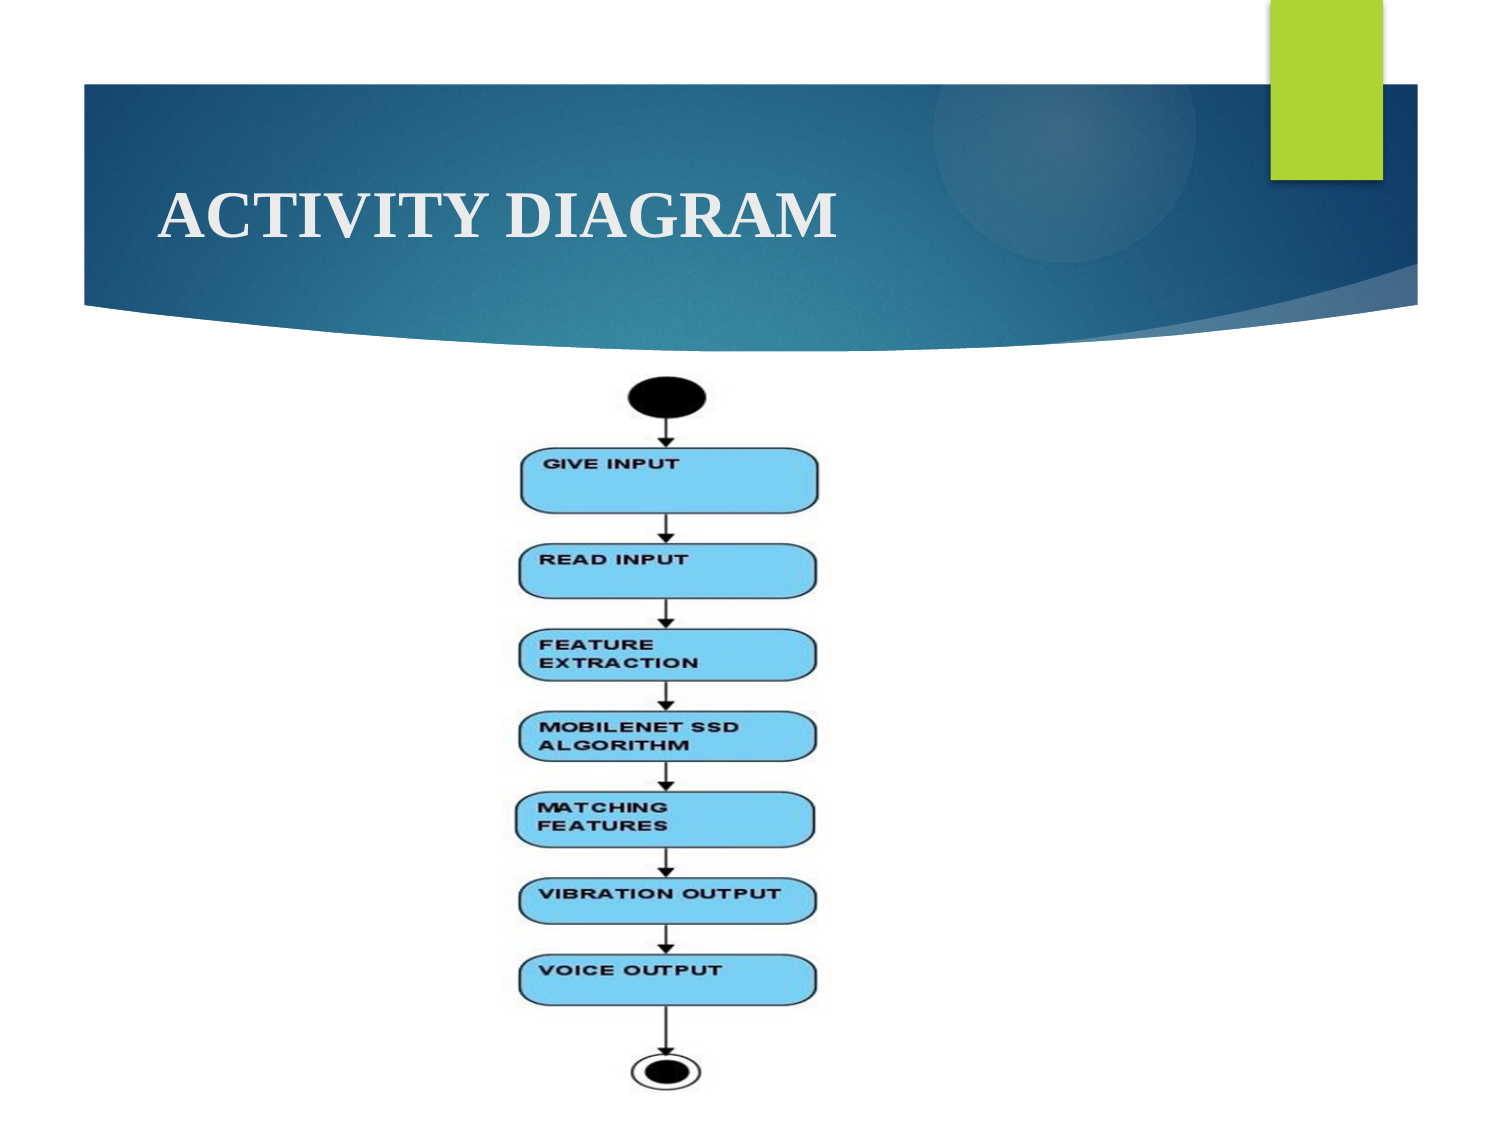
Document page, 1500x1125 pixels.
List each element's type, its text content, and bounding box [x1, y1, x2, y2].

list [501, 373, 831, 1093]
title ACTIVITY DIAGRAM [142, 152, 1183, 269]
